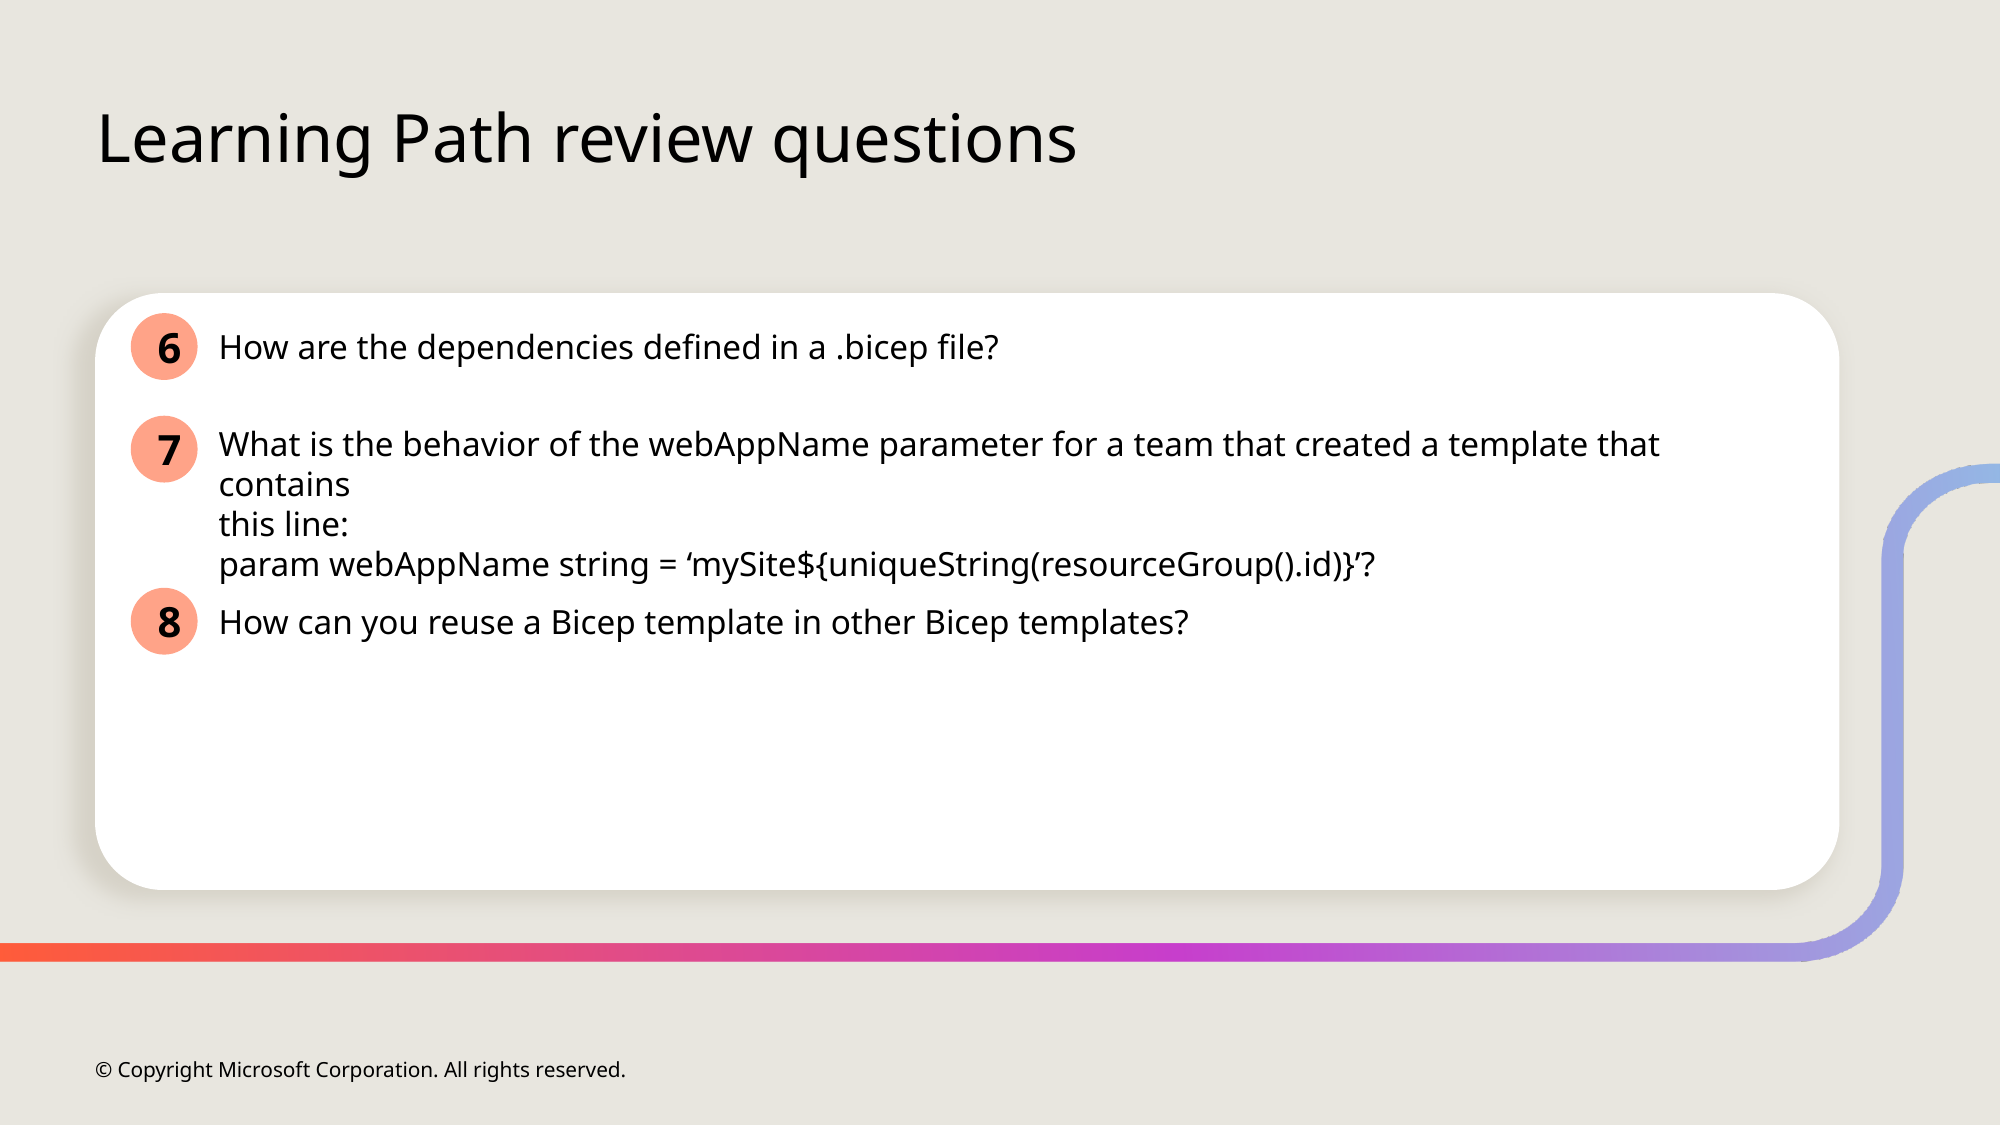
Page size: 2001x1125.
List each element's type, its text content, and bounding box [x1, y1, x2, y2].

text_box How can you reuse a Bicep template in other Bicep templates? [203, 593, 1805, 649]
text_box How are the dependencies defined in a .bicep file? [203, 318, 1805, 374]
title Learning Path review questions [96, 96, 1903, 177]
picture [0, 463, 2000, 962]
text_box 8 [130, 587, 198, 655]
text_box 7 [130, 415, 198, 483]
text_box 6 [130, 313, 198, 380]
text_box What is the behavior of the webAppName parameter for a team that created a template that contains this line: param webAppName string = ‘mySite${uniqueString(resourceGroup().id)}’? [203, 415, 1805, 591]
